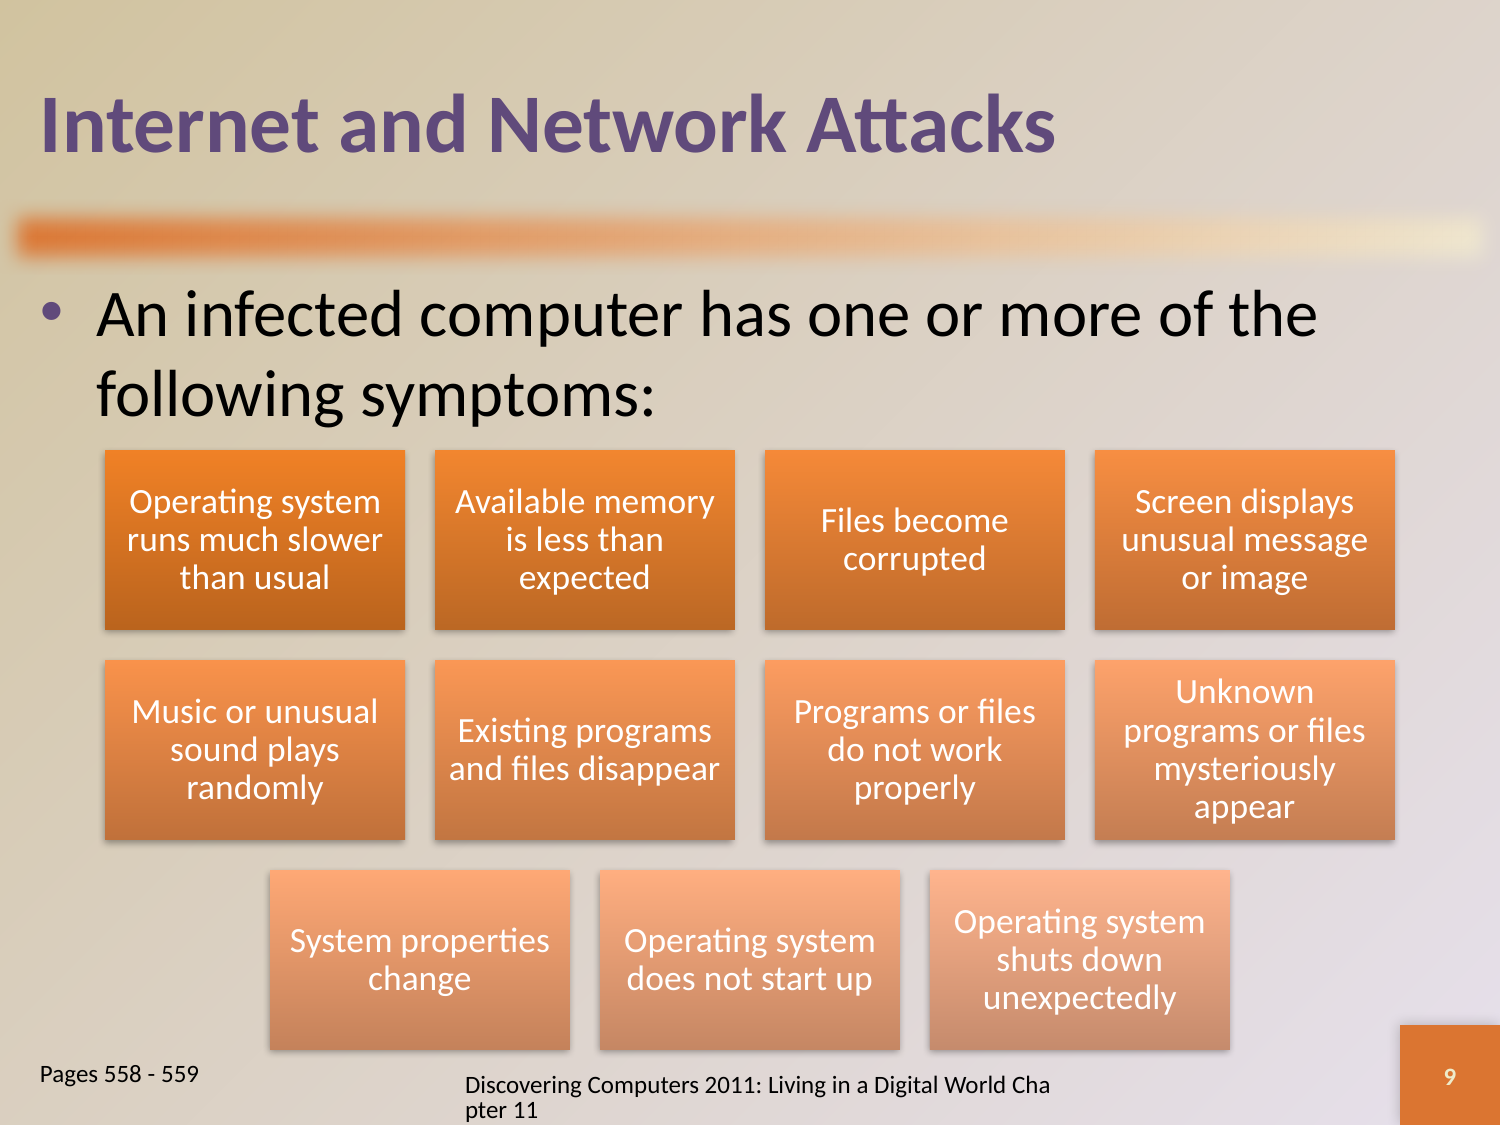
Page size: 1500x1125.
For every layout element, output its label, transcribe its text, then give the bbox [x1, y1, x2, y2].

list An infected computer has one or more of the following symptoms: [24, 262, 1475, 448]
list Pages 558 - 559 [24, 1059, 300, 1125]
slide_number 9 [1400, 1057, 1500, 1125]
footer Discovering Computers 2011: Living in a Digital World Chapter 11 [450, 1059, 1075, 1125]
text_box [0, 449, 1500, 1051]
title Internet and Network Attacks [24, 24, 1475, 213]
